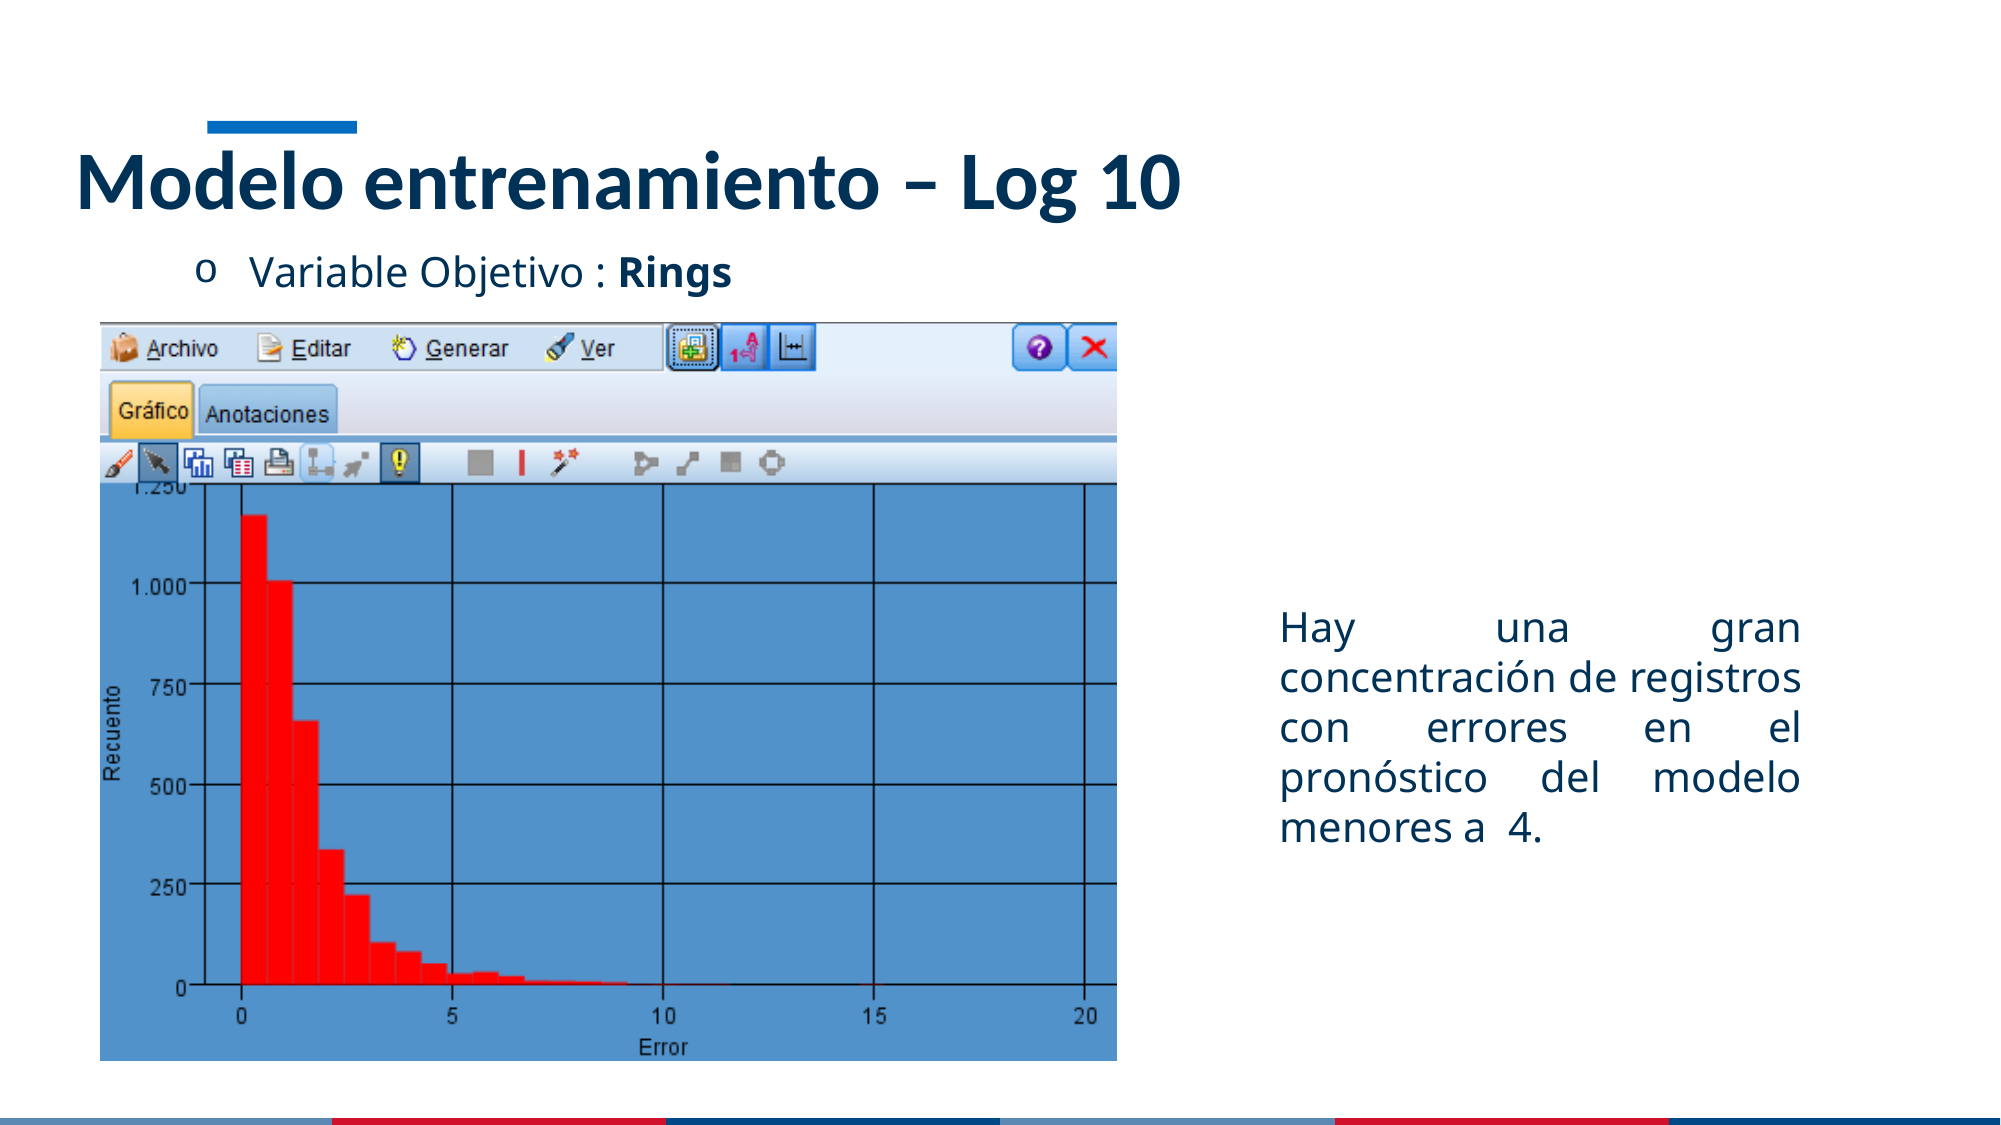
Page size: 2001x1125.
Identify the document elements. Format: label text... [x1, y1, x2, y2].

text_box [206, 120, 358, 130]
text_box Modelo entrenamiento – Log 10 [60, 130, 1786, 266]
text_box Hay una gran concentración de registros con errores en el pronóstico del modelo menores a 4. [1265, 592, 1818, 908]
text_box Variable Objetivo : Rings [178, 238, 1000, 322]
picture [100, 322, 1117, 1061]
